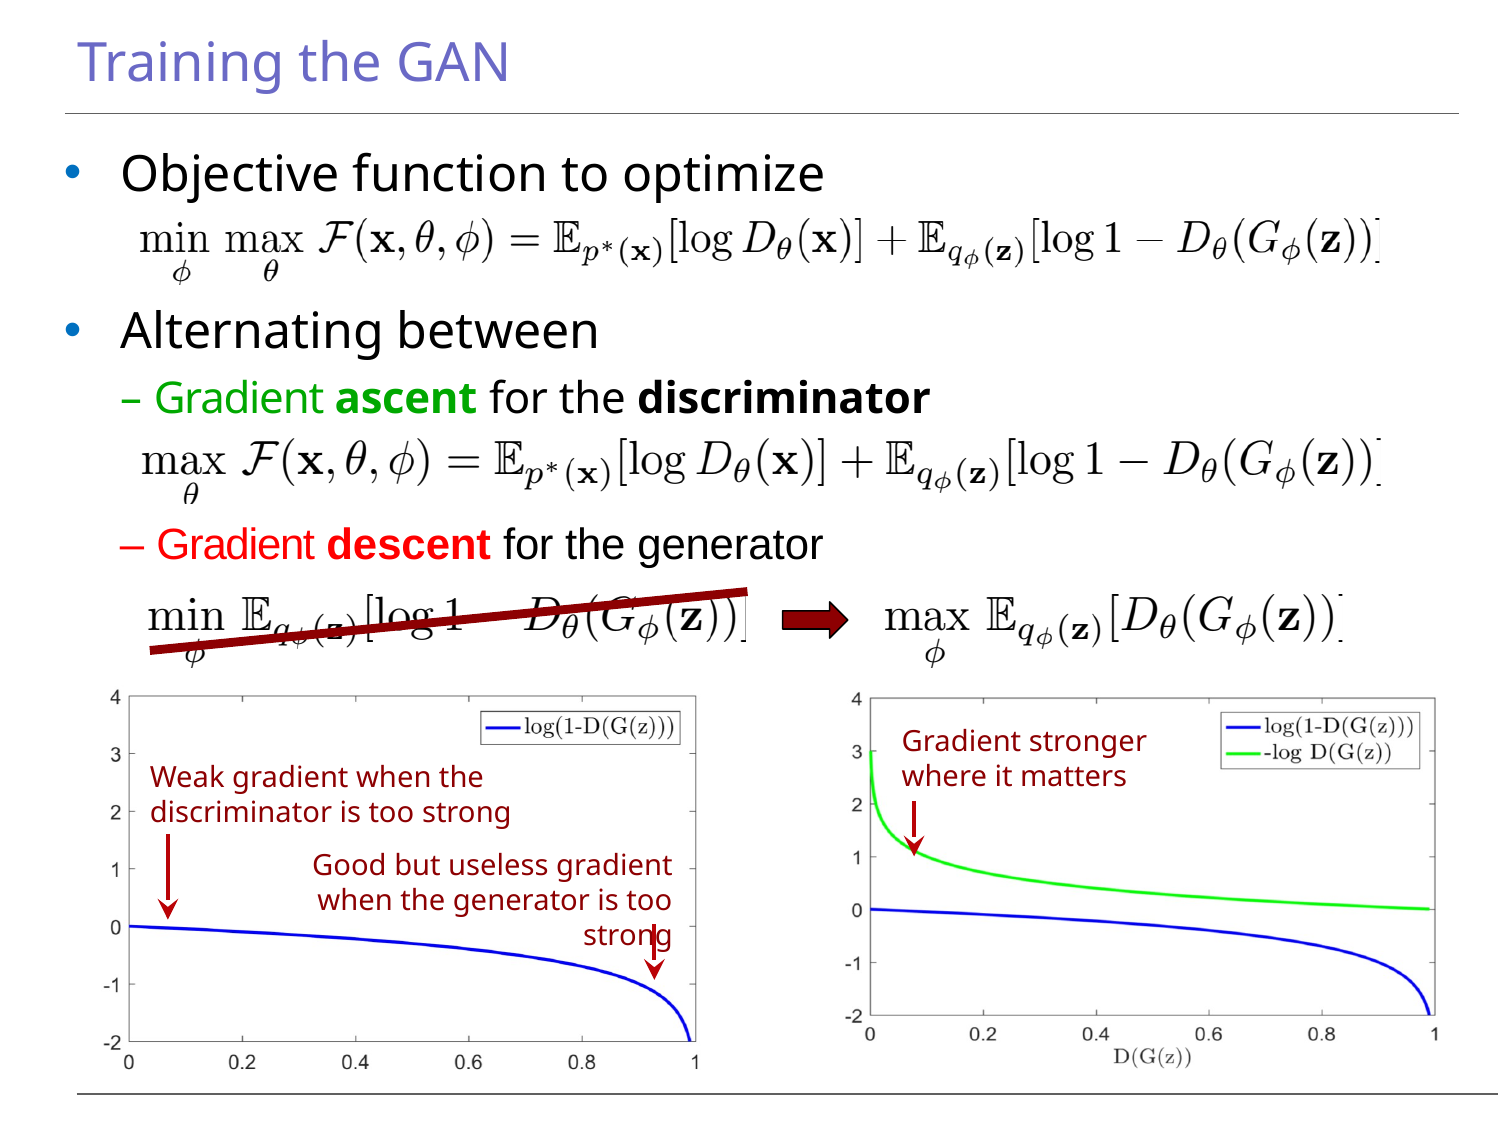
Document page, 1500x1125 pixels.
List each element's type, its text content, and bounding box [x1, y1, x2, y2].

text_box [782, 601, 848, 639]
picture [140, 438, 1381, 504]
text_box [149, 591, 748, 651]
text_box [837, 686, 1447, 1070]
text_box Alternating between – Gradient ascent for the discriminator [62, 298, 1003, 423]
text_box Training the GAN [62, 6, 1447, 114]
text_box Good but useless gradient when the generator is too strong [229, 846, 674, 952]
text_box [87, 685, 708, 1070]
picture [147, 594, 747, 668]
text_box Objective function to optimize [62, 141, 1460, 202]
text_box Weak gradient when the discriminator is too strong [148, 757, 524, 828]
text_box – Gradient descent for the generator [118, 515, 948, 569]
picture [884, 594, 1343, 668]
picture [139, 218, 1380, 285]
text_box Gradient stronger where it matters [900, 722, 1181, 793]
